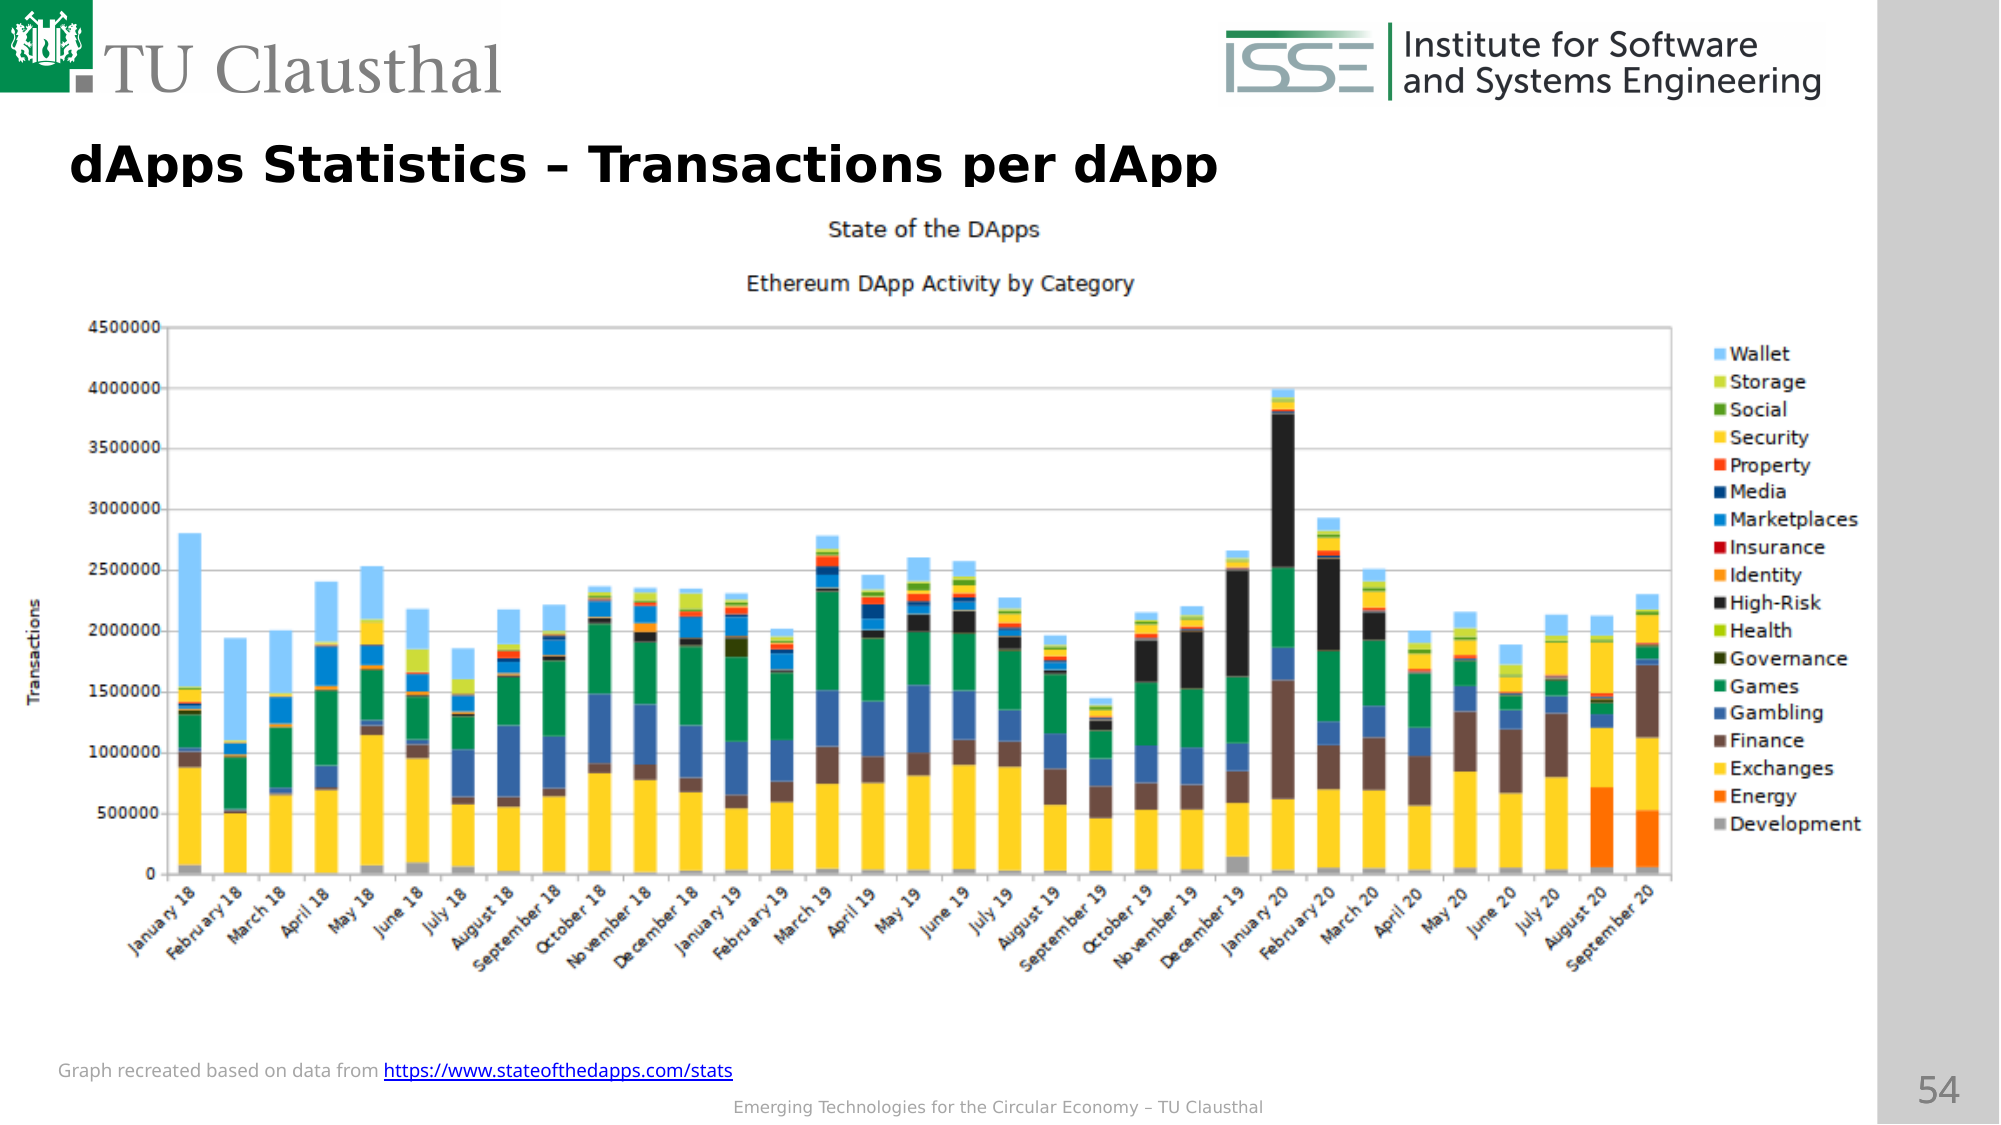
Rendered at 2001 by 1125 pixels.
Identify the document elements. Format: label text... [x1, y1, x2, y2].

picture [0, 0, 501, 93]
text_box dApps Statistics – Transactions per dApp [55, 125, 1818, 187]
text_box Graph recreated based on data from https://www.stateofthedapps.com/stats [43, 1051, 1106, 1092]
picture [0, 187, 1880, 993]
picture [1218, 22, 1826, 107]
